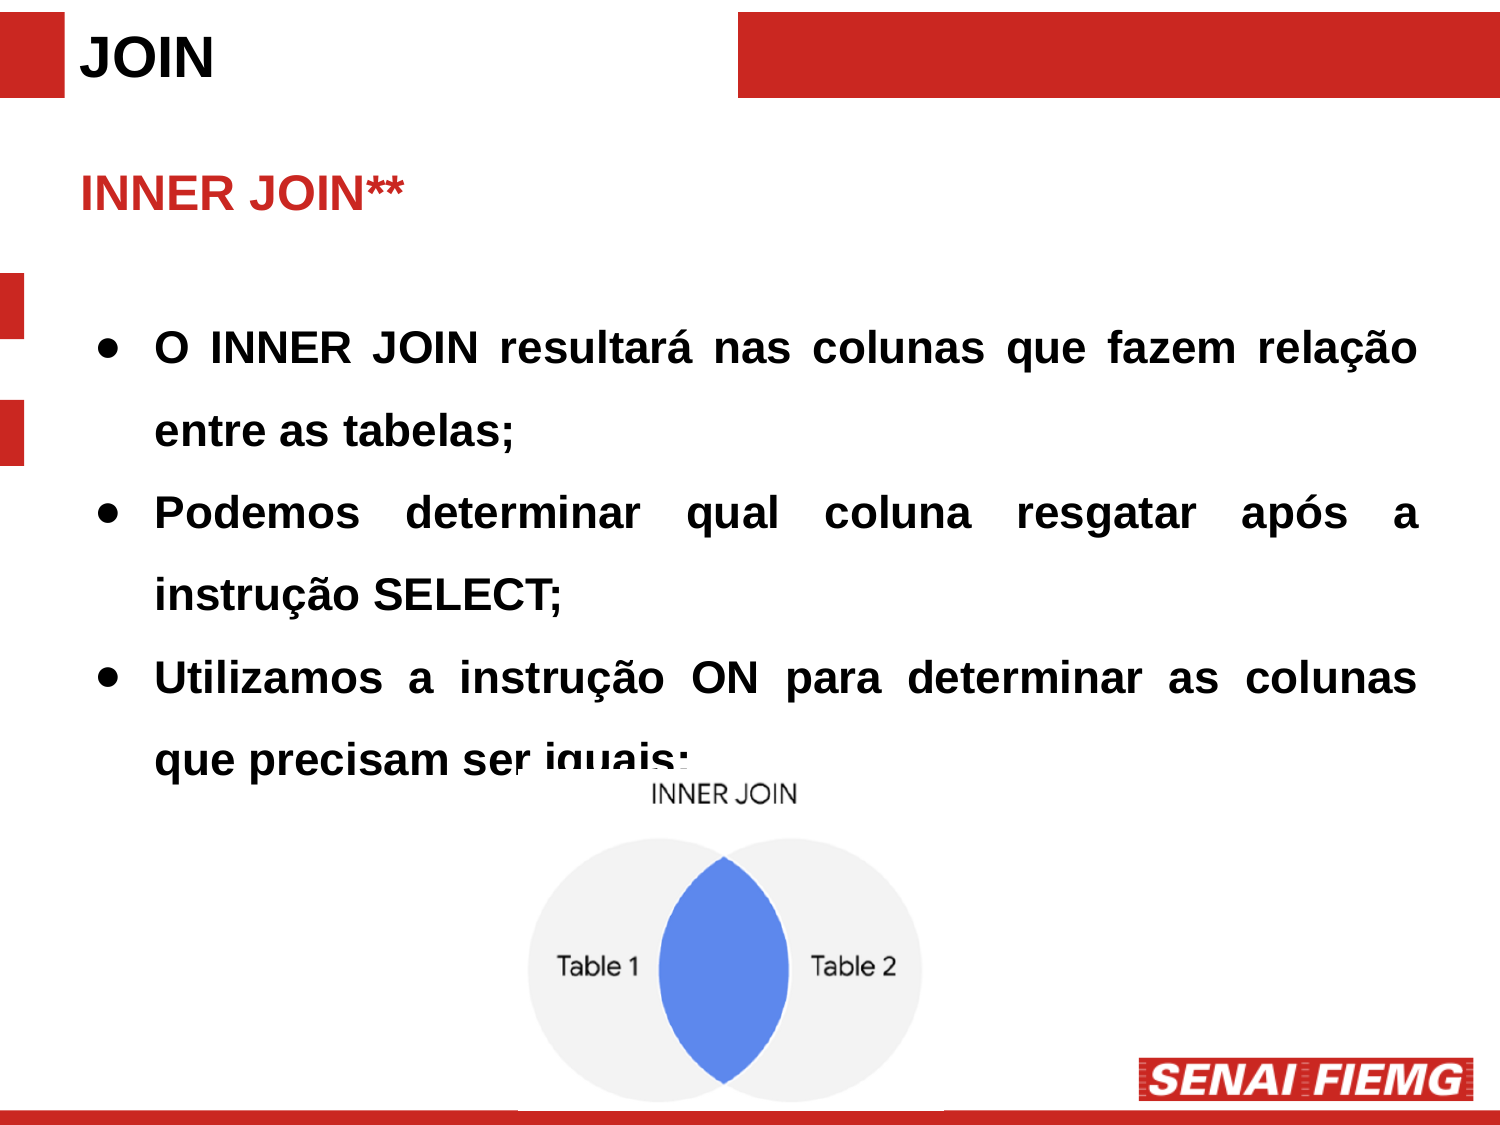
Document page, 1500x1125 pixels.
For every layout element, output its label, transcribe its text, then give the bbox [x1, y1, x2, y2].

picture [1131, 1047, 1500, 1125]
text_box [0, 273, 25, 340]
text_box [0, 12, 65, 98]
text_box O INNER JOIN resultará nas colunas que fazem relação entre as tabelas; Podemos determinar qual coluna resgatar após a instrução SELECT; Utilizamos a instrução ON para determinar as colunas que precisam ser iguais; [64, 282, 1435, 962]
text_box [0, 1110, 1126, 1125]
text_box [738, 12, 1500, 98]
text_box [0, 399, 25, 466]
text_box INNER JOIN** [65, 152, 1436, 229]
text_box JOIN [65, 12, 738, 98]
picture [517, 769, 945, 1111]
